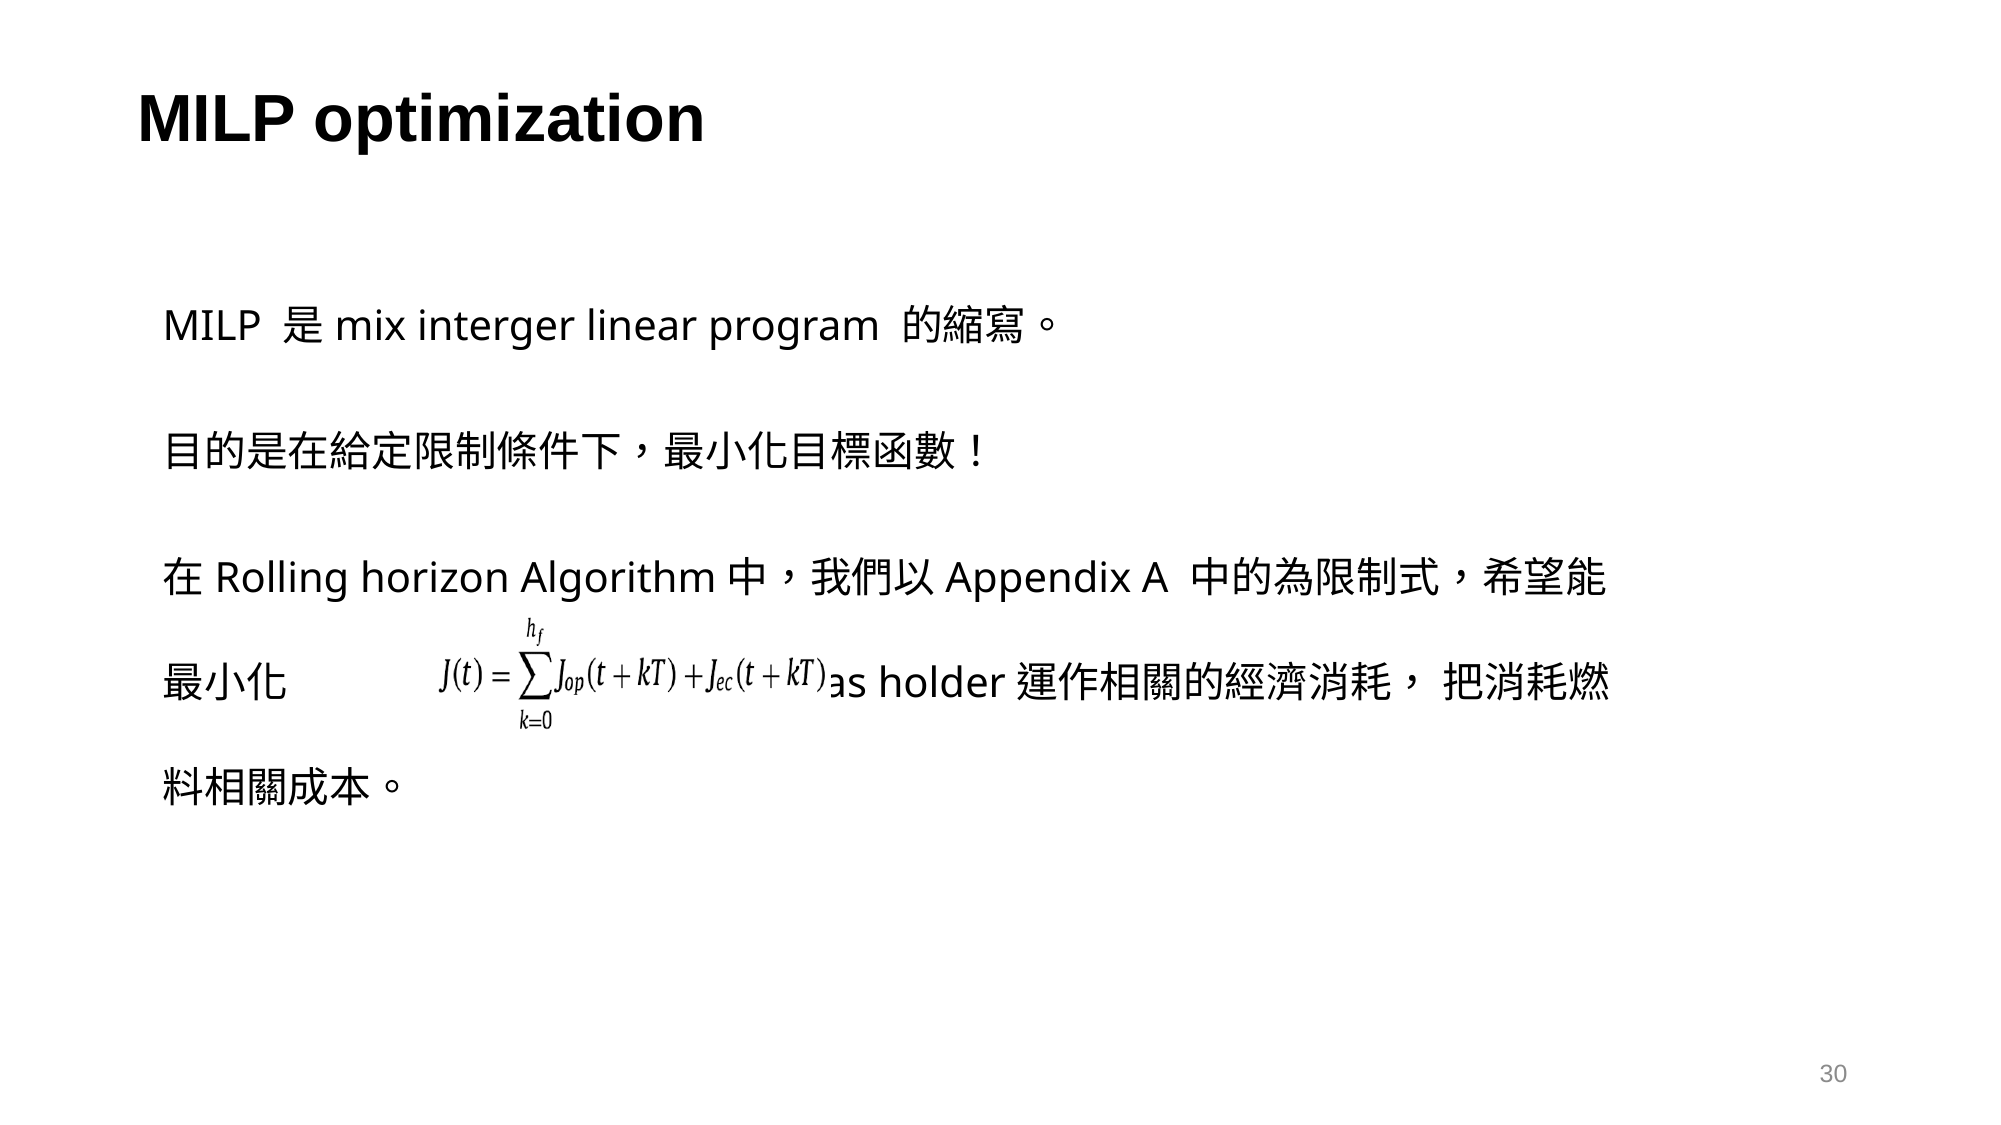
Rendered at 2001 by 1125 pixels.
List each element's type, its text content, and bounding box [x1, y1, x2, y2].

slide_number 30 [1412, 1042, 1863, 1103]
text_box MILP optimization [122, 67, 1910, 163]
text_box [122, 211, 1623, 1010]
picture [429, 609, 831, 738]
